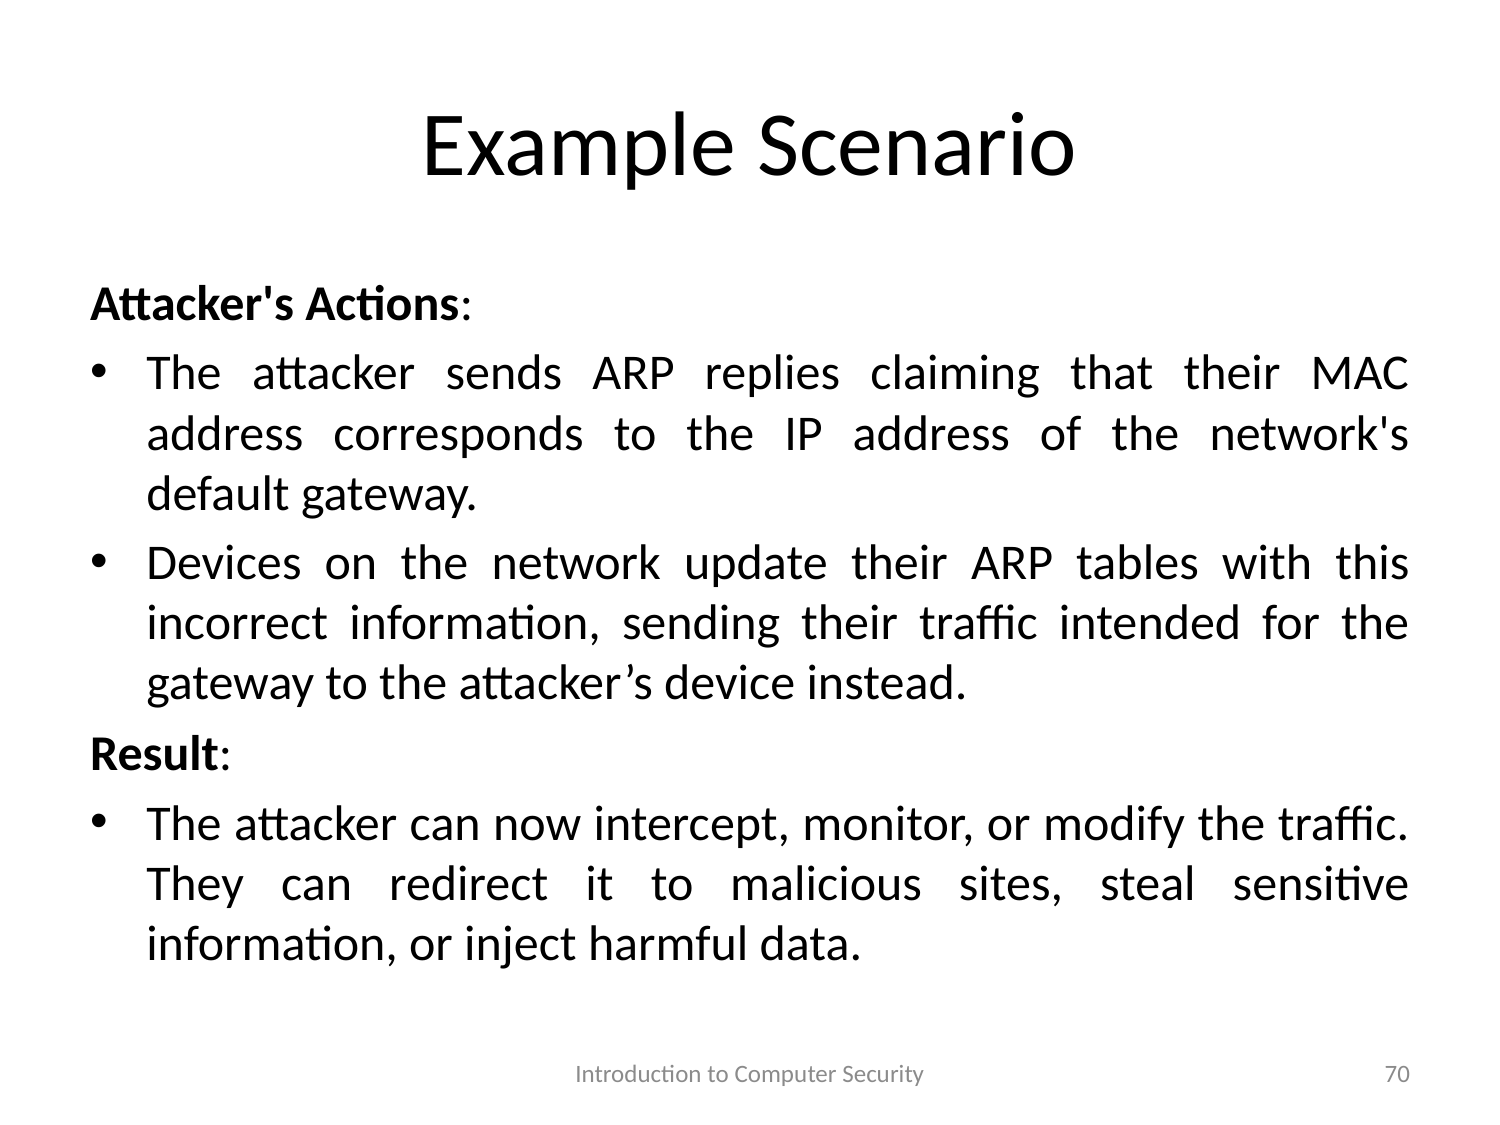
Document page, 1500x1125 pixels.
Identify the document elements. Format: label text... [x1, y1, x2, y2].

list Attacker's Actions: The attacker sends ARP replies claiming that their MAC address corresponds to the IP address of the network's default gateway. Devices on the network update their ARP tables with this incorrect information, sending their traffic intended for the gateway to the attacker’s device instead. Result: The attacker can now intercept, monitor, or modify the traffic. They can redirect it to malicious sites, steal sensitive information, or inject harmful data. [75, 262, 1425, 1005]
slide_number 70 [1074, 1042, 1425, 1103]
footer Introduction to Computer Security [512, 1042, 988, 1103]
title Example Scenario [75, 45, 1425, 233]
